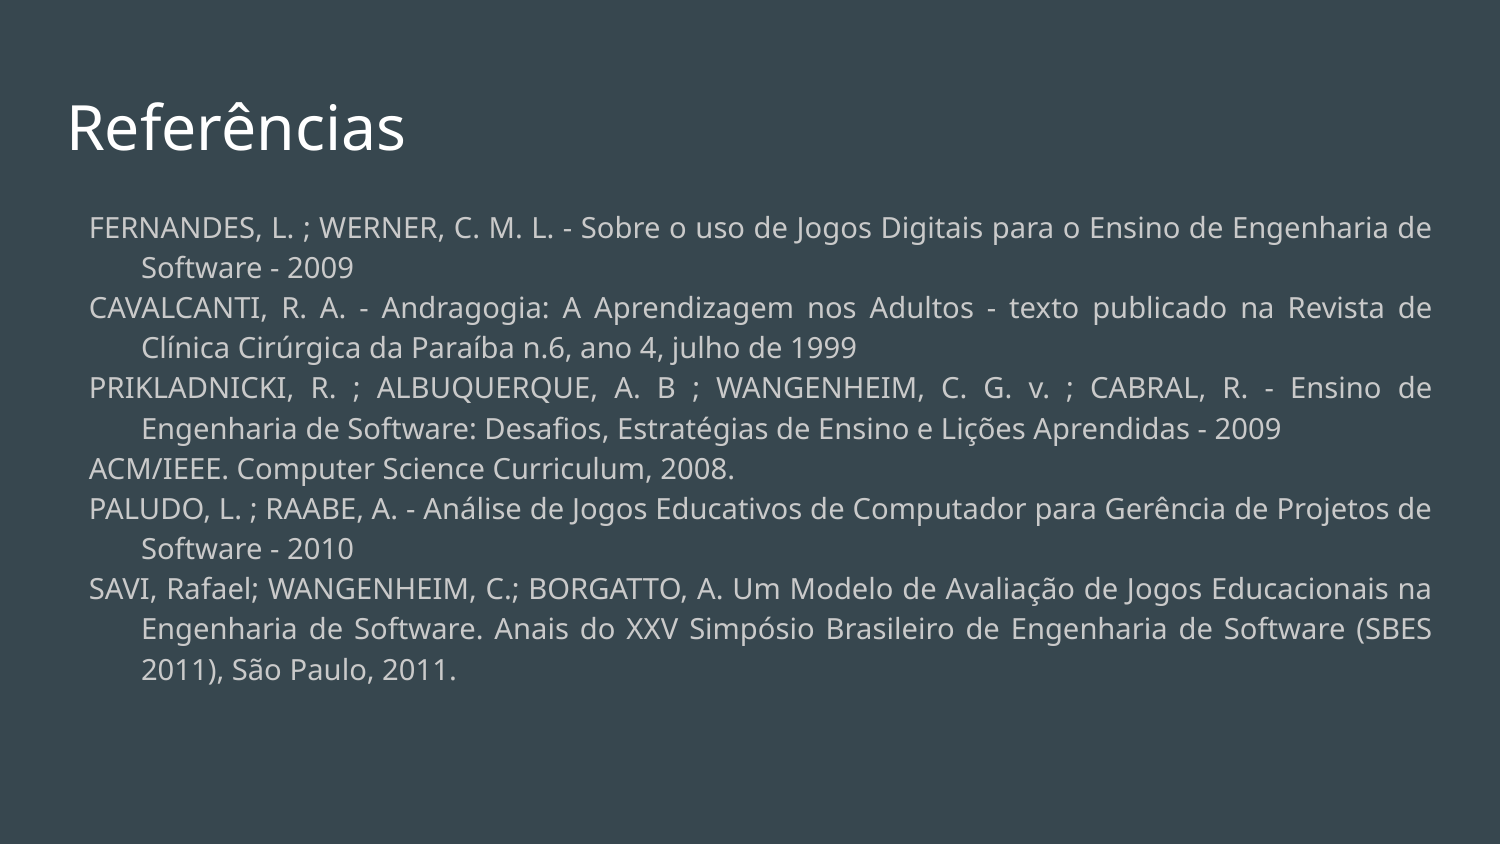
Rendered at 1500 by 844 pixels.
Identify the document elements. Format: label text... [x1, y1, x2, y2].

title Referências [51, 72, 1449, 167]
list FERNANDES, L. ; WERNER, C. M. L. - Sobre o uso de Jogos Digitais para o Ensino de Engenharia de Software - 2009 CAVALCANTI, R. A. - Andragogia: A Aprendizagem nos Adultos - texto publicado na Revista de Clínica Cirúrgica da Paraíba n.6, ano 4, julho de 1999 PRIKLADNICKI, R. ; ALBUQUERQUE, A. B ; WANGENHEIM, C. G. v. ; CABRAL, R. - Ensino de Engenharia de Software: Desafios, Estratégias de Ensino e Lições Aprendidas - 2009 ACM/IEEE. Computer Science Curriculum, 2008. PALUDO, L. ; RAABE, A. - Análise de Jogos Educativos de Computador para Gerência de Projetos de Software - 2010 SAVI, Rafael; WANGENHEIM, C.; BORGATTO, A. Um Modelo de Avaliação de Jogos Educacionais na Engenharia de Software. Anais do XXV Simpósio Brasileiro de Engenharia de Software (SBES 2011), São Paulo, 2011. [51, 189, 1449, 750]
